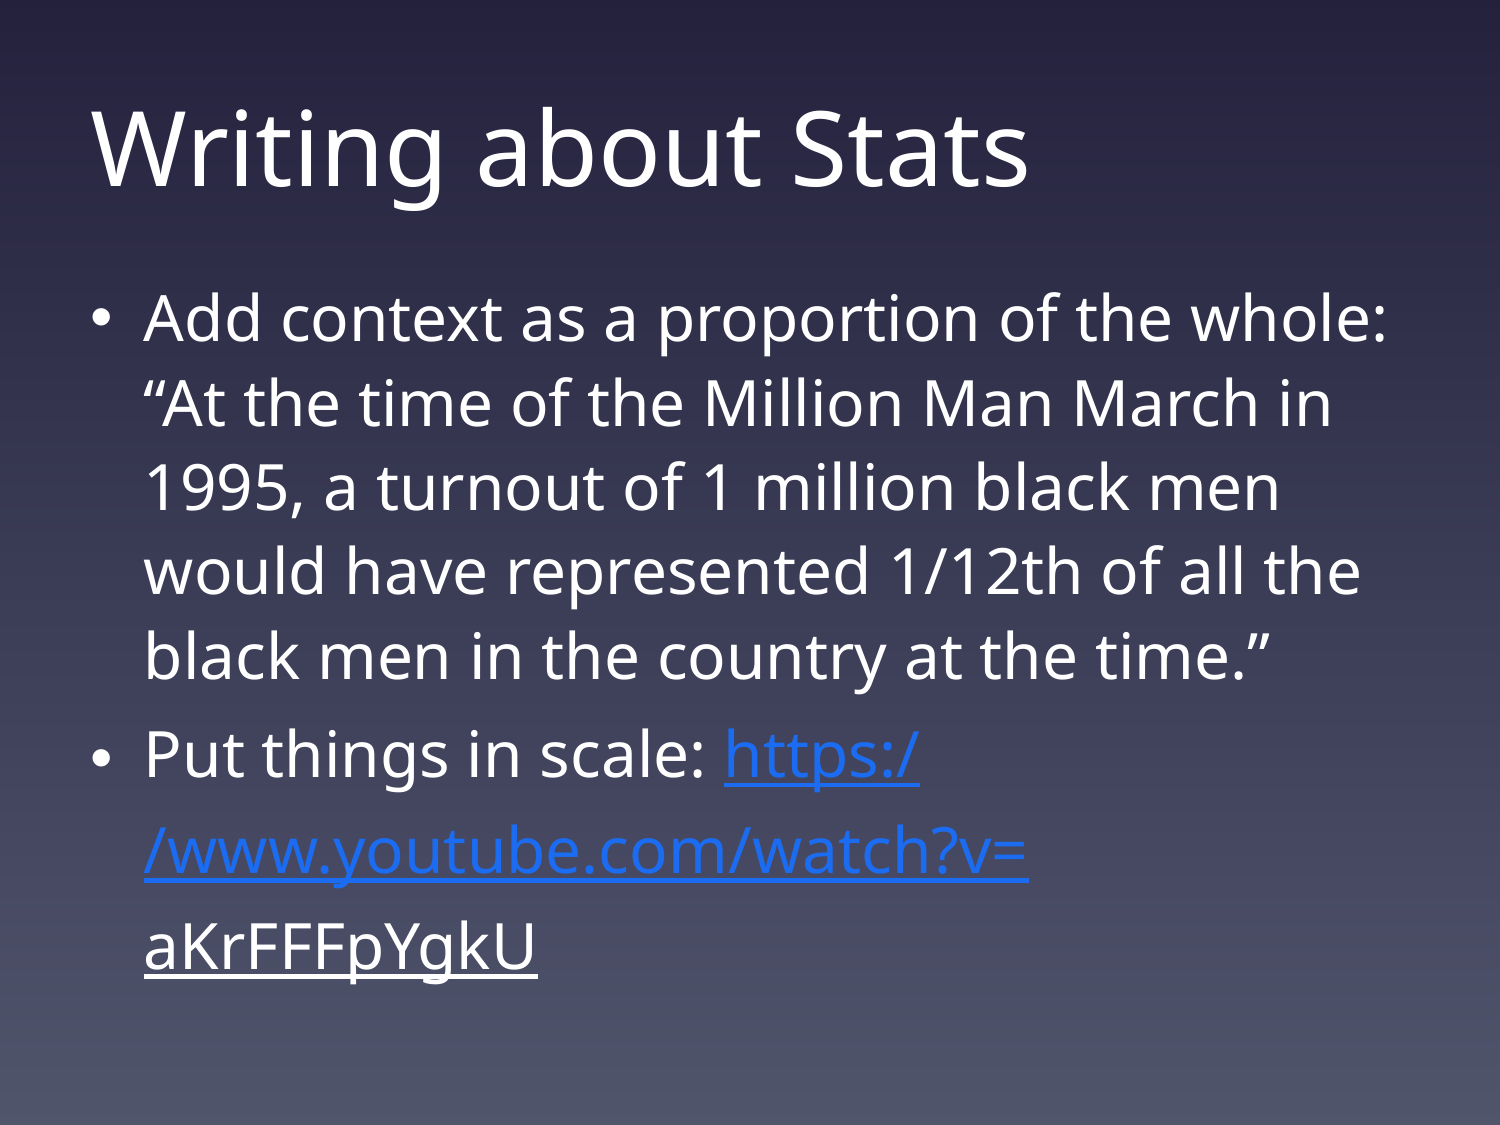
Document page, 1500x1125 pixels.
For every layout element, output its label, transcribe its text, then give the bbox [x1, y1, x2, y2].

list Add context as a proportion of the whole: “At the time of the Million Man March in 1995, a turnout of 1 million black men would have represented 1/12th of all the black men in the country at the time.” Put things in scale: https://www.youtube.com/watch?v=aKrFFFpYgkU [75, 262, 1425, 1005]
title Writing about Stats [75, 75, 1425, 262]
